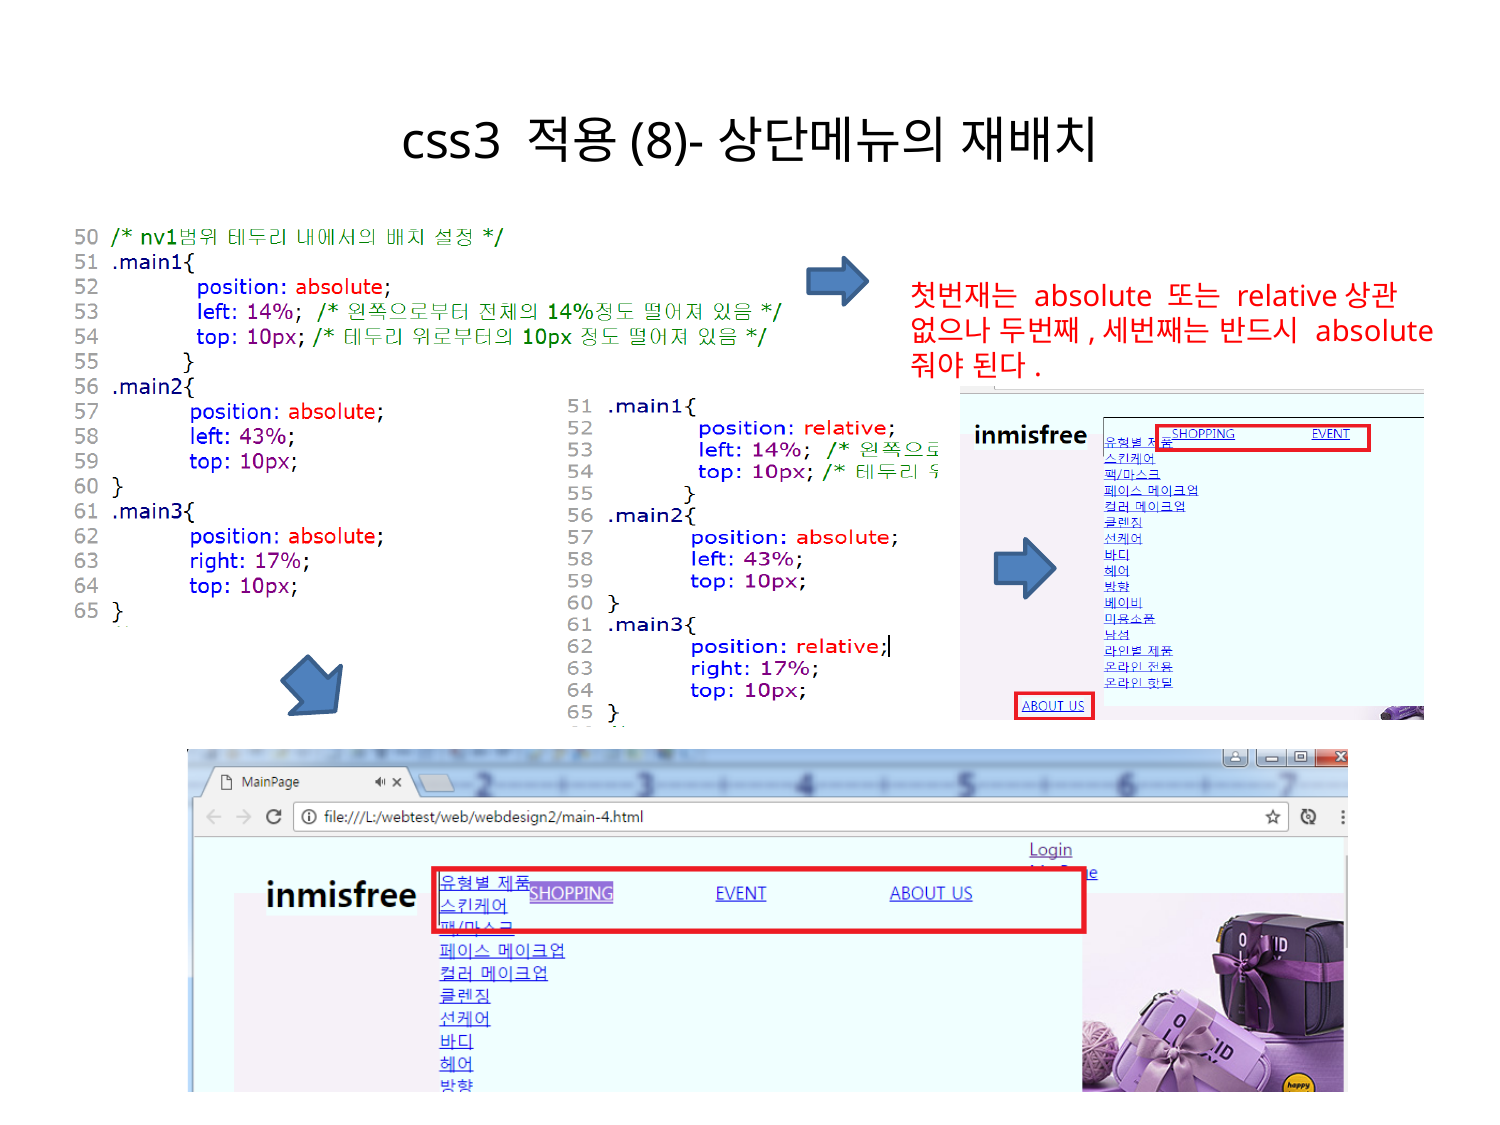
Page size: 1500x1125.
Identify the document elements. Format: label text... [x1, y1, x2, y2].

picture [58, 222, 938, 727]
picture [187, 749, 1348, 1092]
picture [960, 386, 1424, 721]
title css3 적용(8)-상단메뉴의 재배치 [75, 45, 1425, 233]
text_box 첫번재는 absolute 또는 relative상관 없으나 두번째,세번째는 반드시 absolute 줘야 된다. [896, 269, 1450, 390]
text_box [806, 255, 870, 307]
text_box [280, 654, 343, 717]
